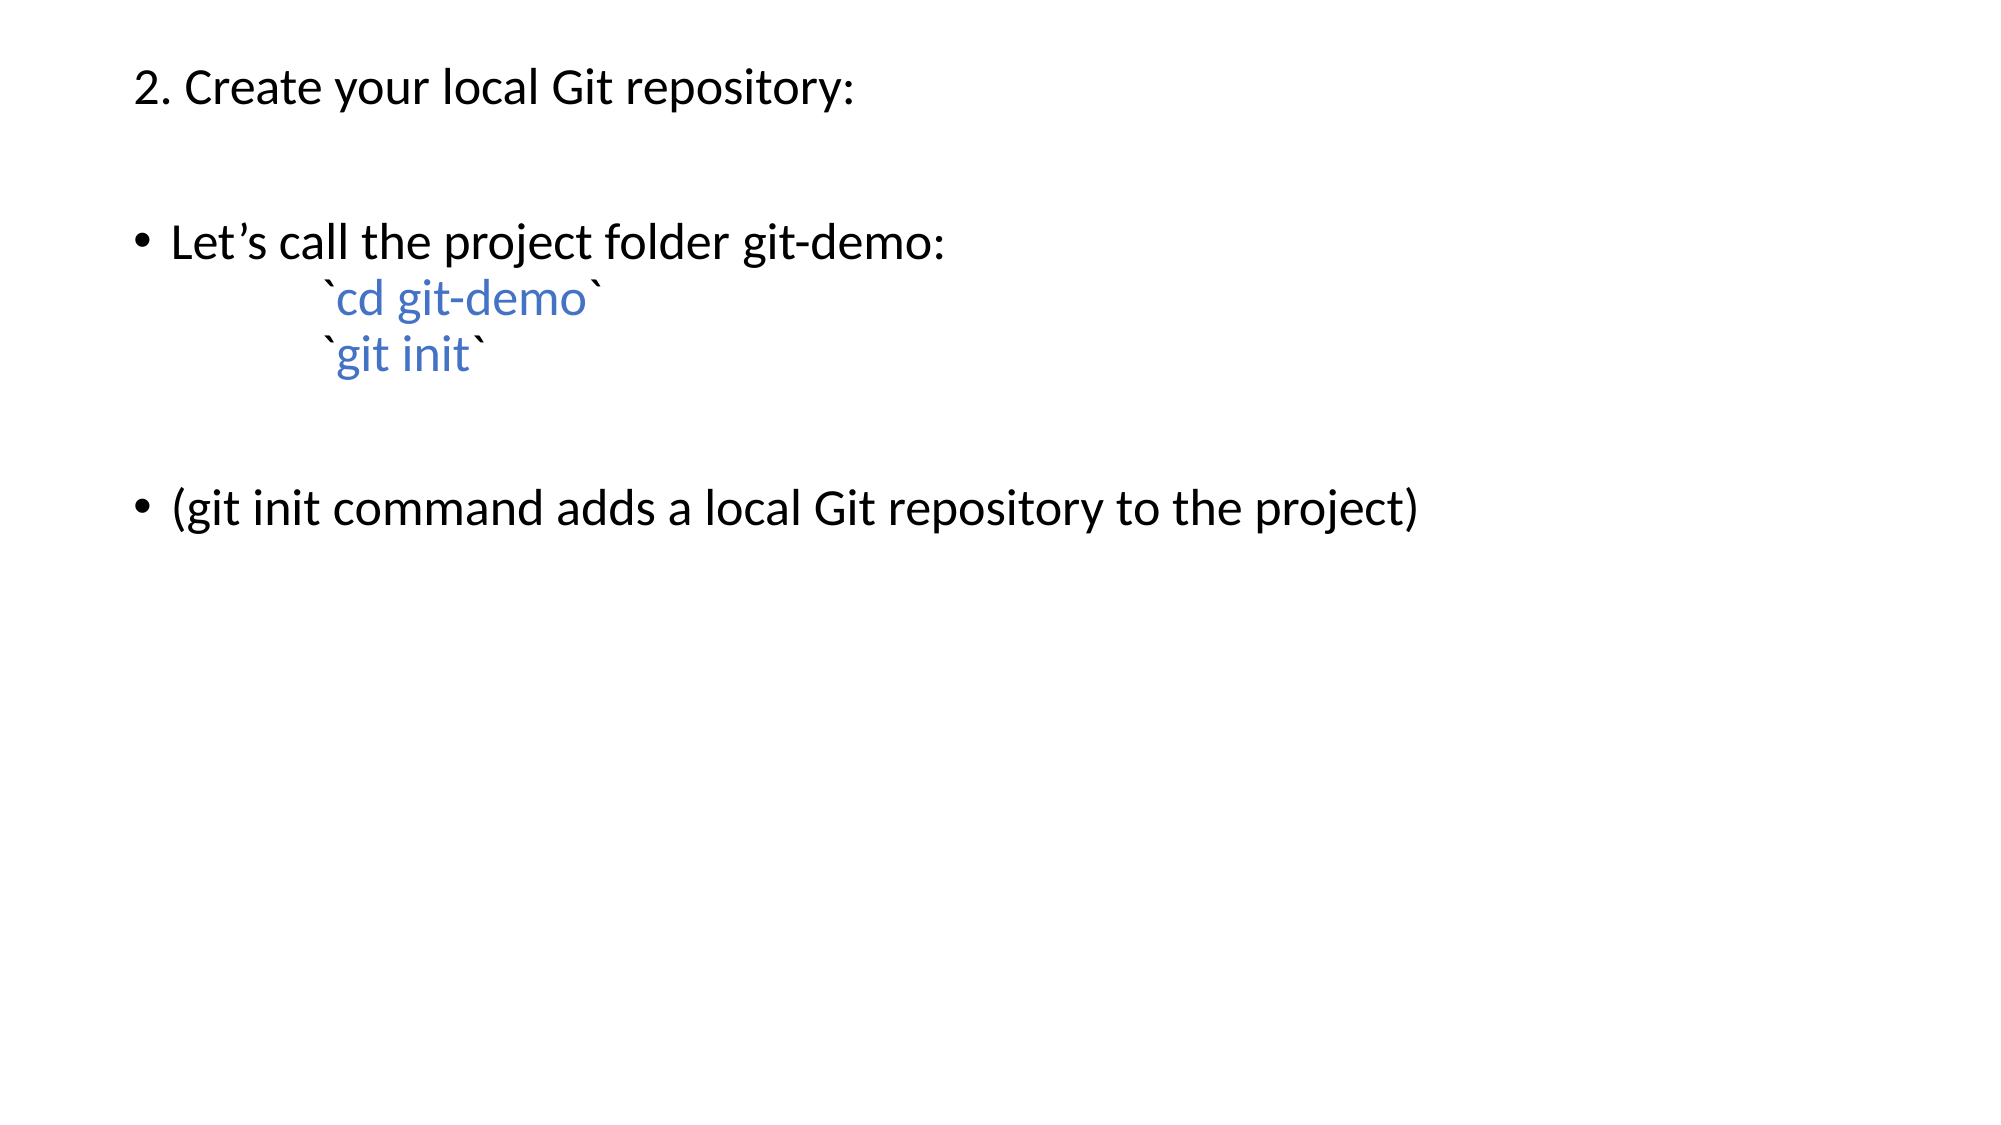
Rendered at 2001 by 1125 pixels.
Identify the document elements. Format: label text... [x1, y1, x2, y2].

list 2. Create your local Git repository: Let’s call the project folder git-demo: `cd git-demo` `git init` (git init command adds a local Git repository to the project) [118, 52, 1844, 767]
